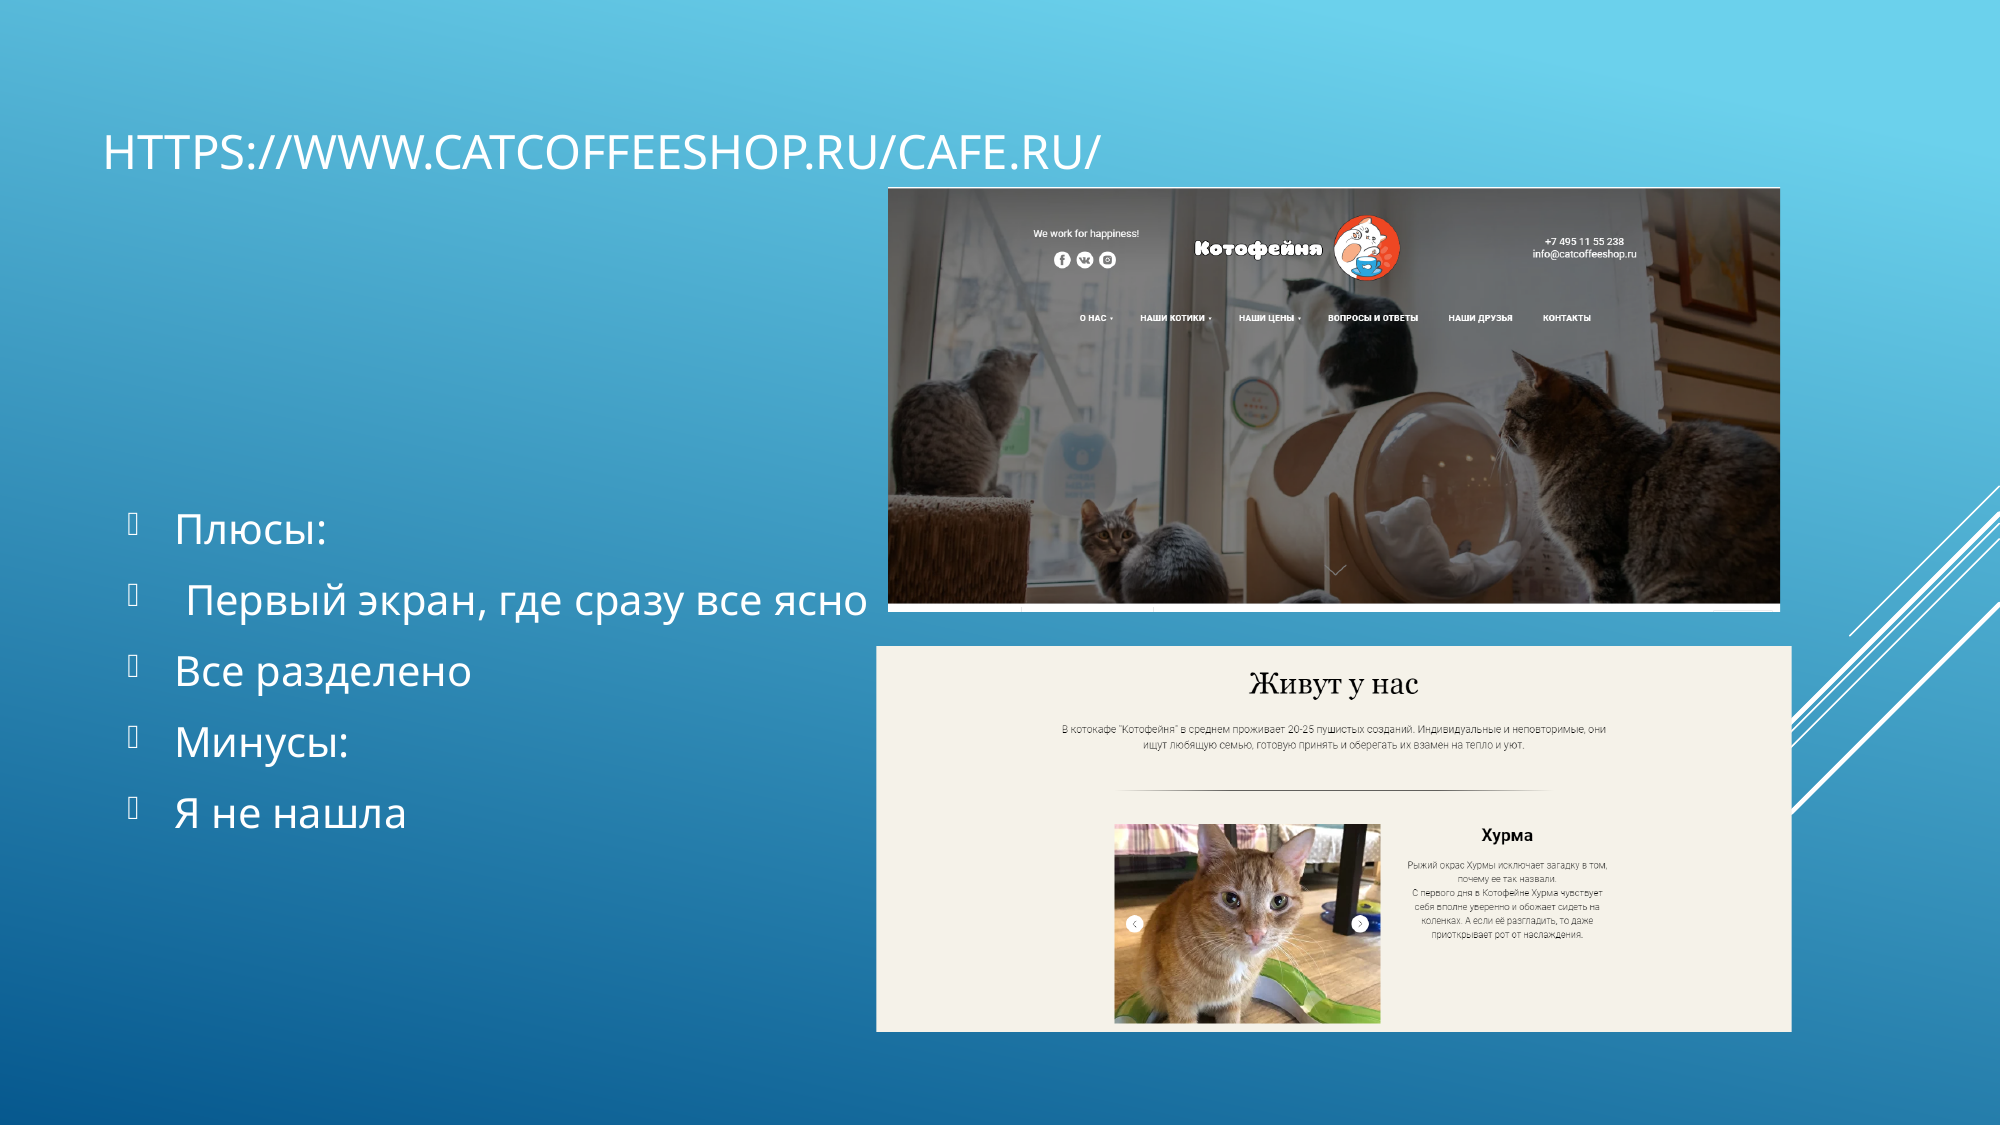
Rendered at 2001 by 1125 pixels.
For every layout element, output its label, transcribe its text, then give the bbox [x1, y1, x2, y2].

list Плюсы: Первый экран, где сразу все ясно Все разделено Минусы: Я не нашла [112, 373, 889, 967]
picture [876, 645, 1792, 1032]
title https://www.catcoffeeshop.ru/cafe.ru/ [87, 114, 1631, 357]
picture [887, 187, 1781, 613]
